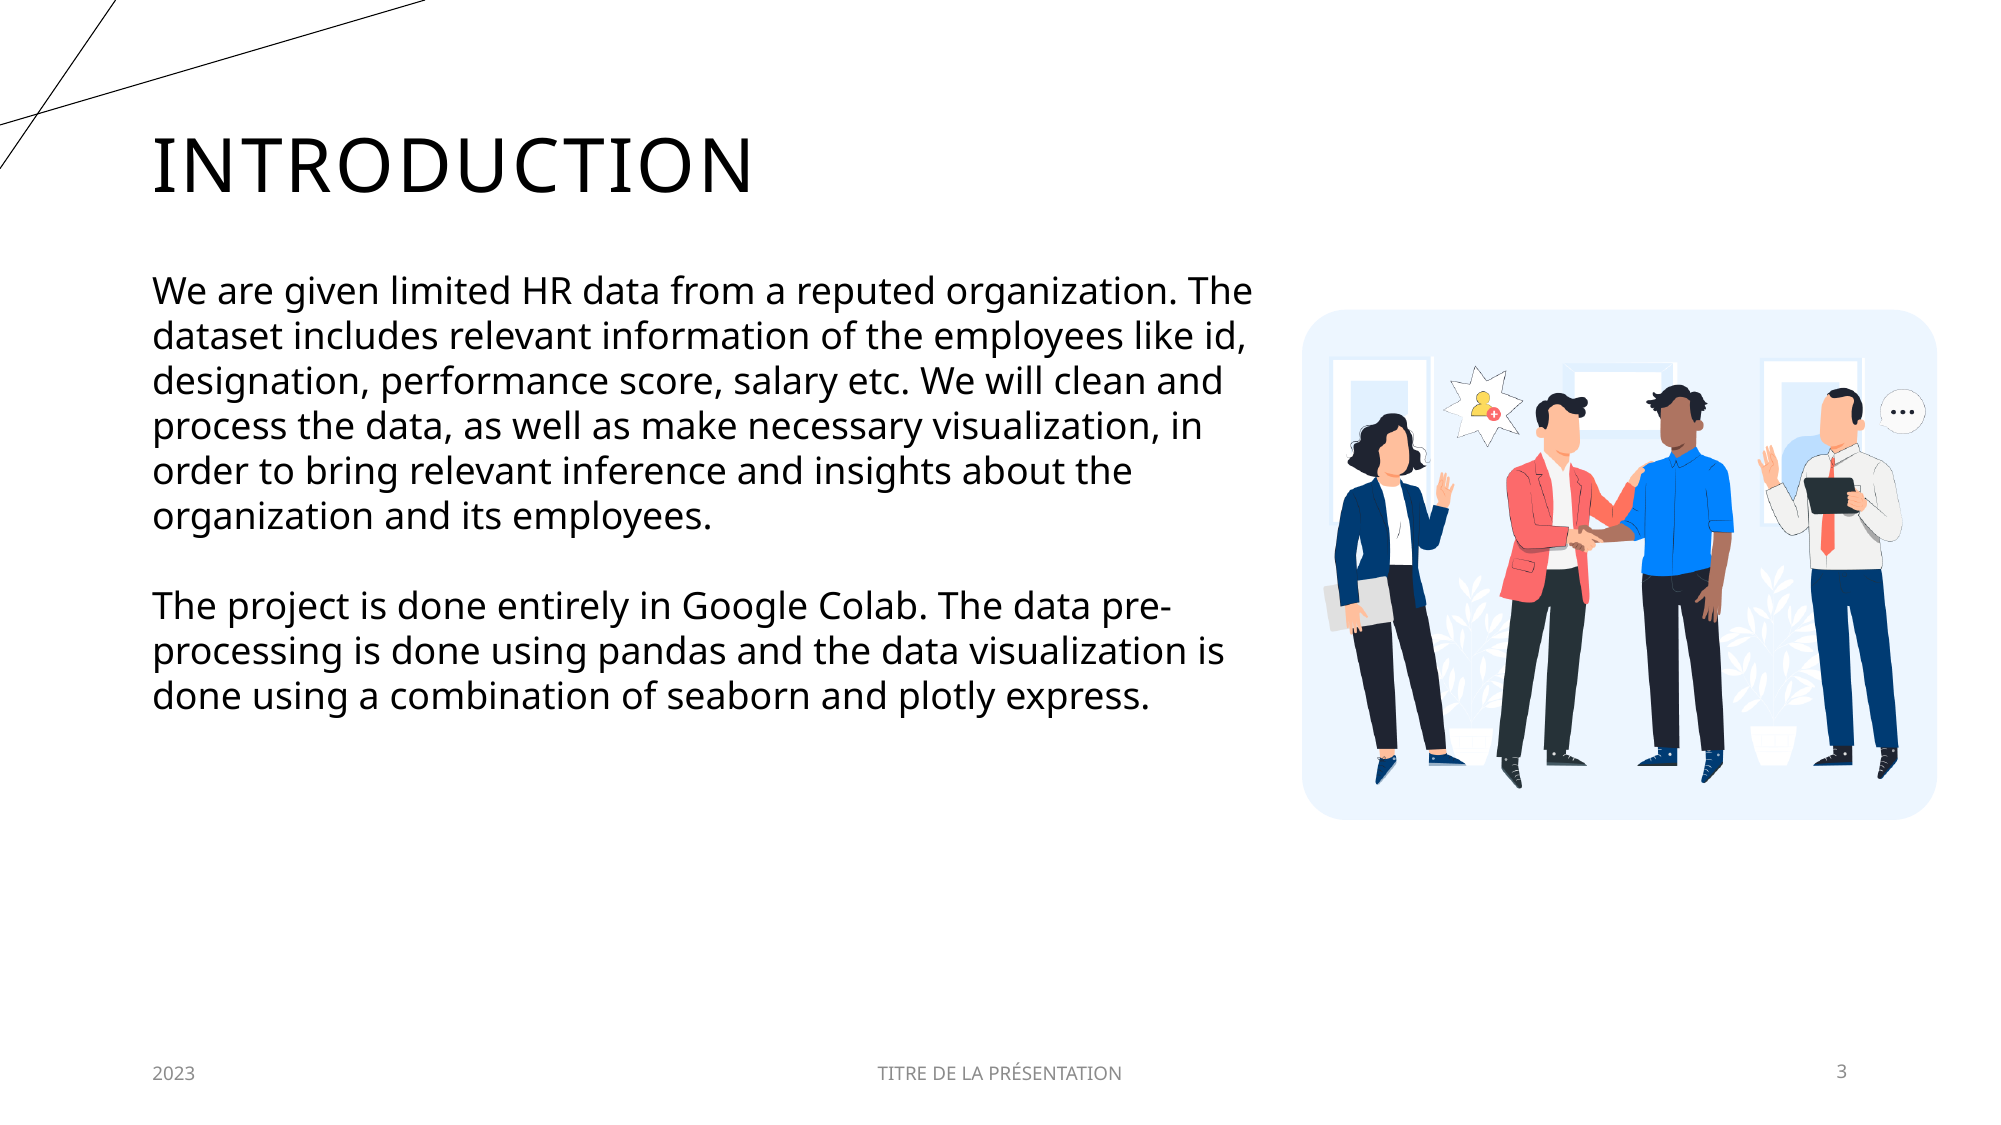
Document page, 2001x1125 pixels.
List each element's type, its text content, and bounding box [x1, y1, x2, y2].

text_box We are given limited HR data from a reputed organization. The dataset includes relevant information of the employees like id, designation, performance score, salary etc. We will clean and process the data, as well as make necessary visualization, in order to bring relevant inference and insights about the organization and its employees. The project is done entirely in Google Colab. The data pre-processing is done using pandas and the data visualization is done using a combination of seaborn and plotly express. [137, 259, 1302, 770]
title INTRODUCTION [137, 59, 1863, 278]
slide_number 3 [1412, 1042, 1863, 1103]
slide_number 2023 [137, 1042, 588, 1103]
footer TITRE DE LA PRÉSENTATION [662, 1042, 1338, 1103]
picture [1302, 309, 1938, 820]
